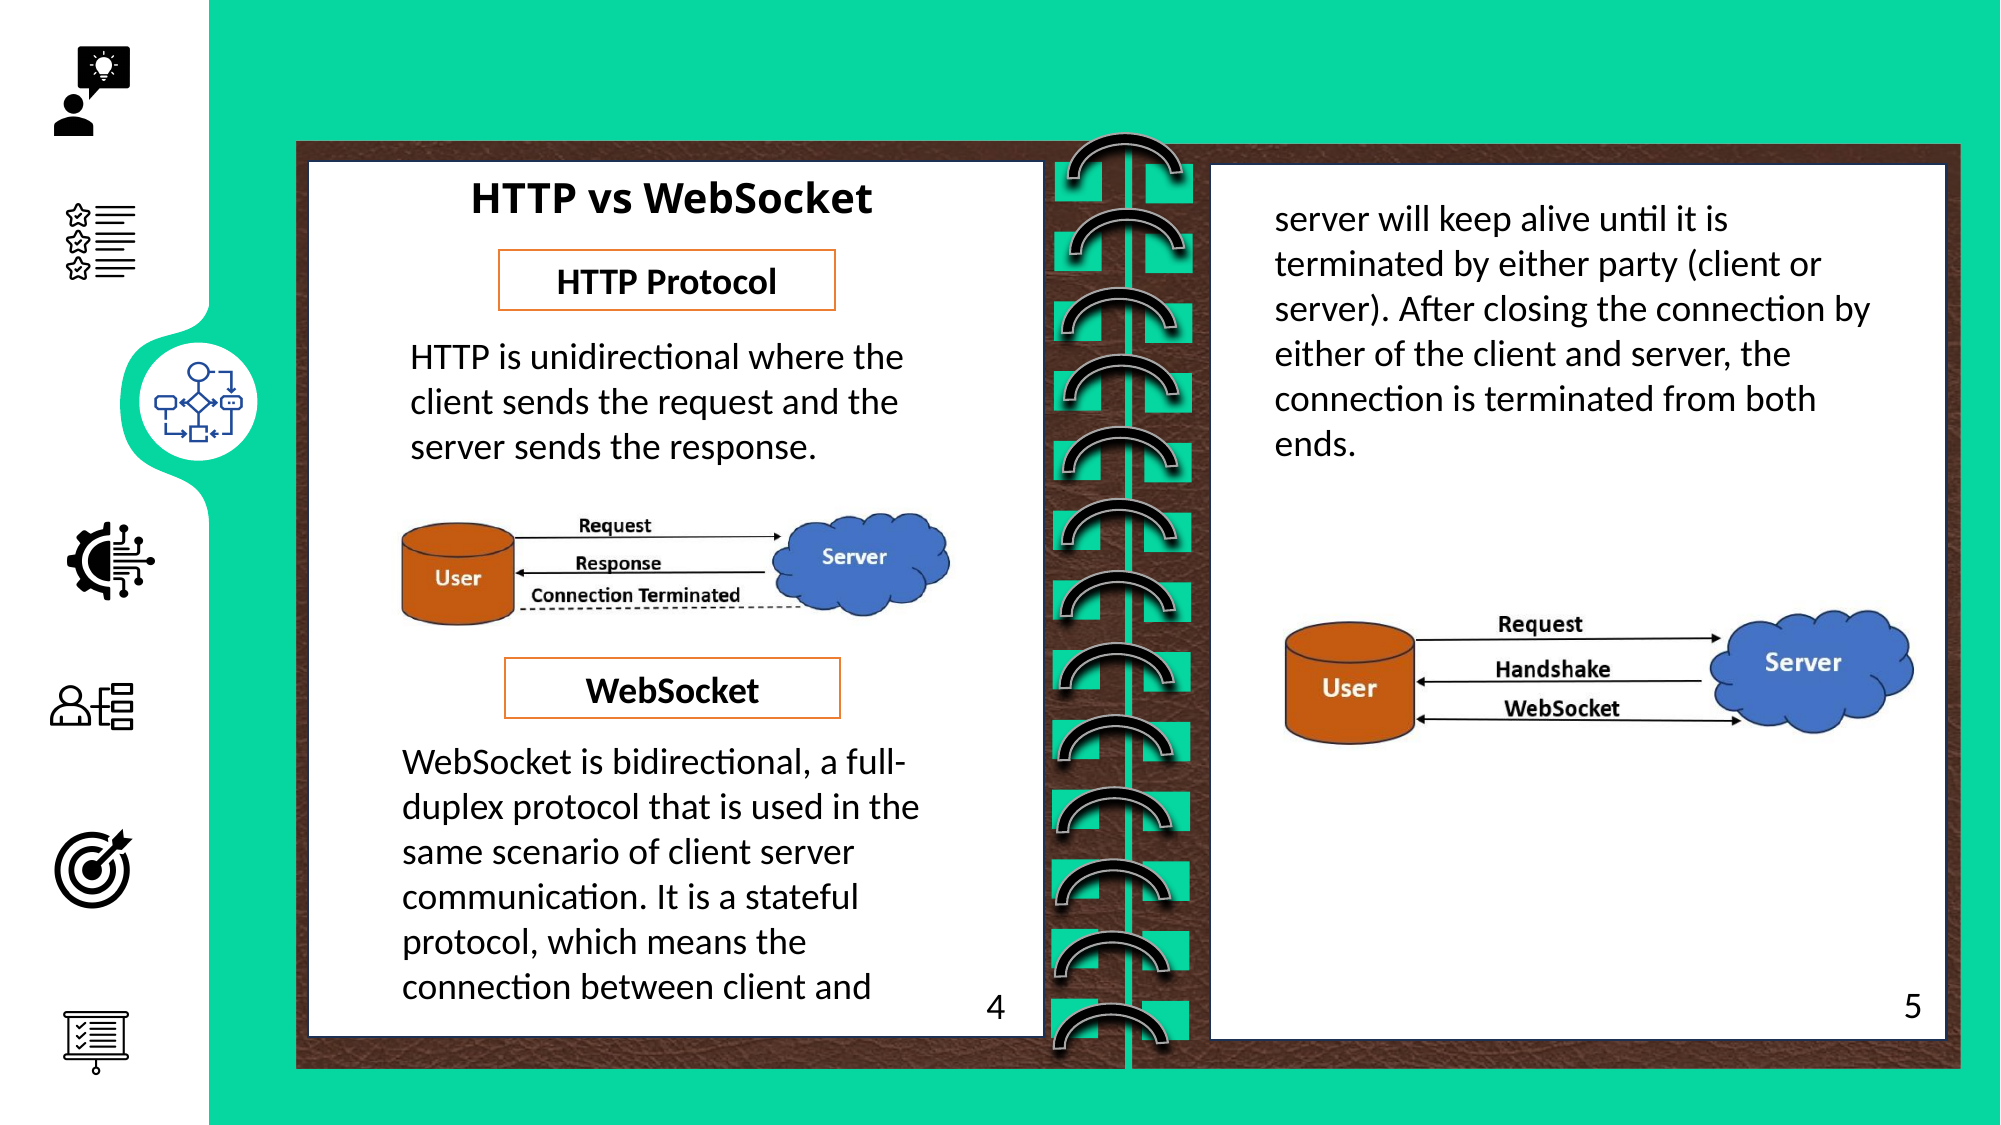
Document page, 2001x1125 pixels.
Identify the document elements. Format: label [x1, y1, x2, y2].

text_box [1125, 714, 1131, 730]
picture [39, 659, 144, 754]
text_box [1125, 786, 1131, 802]
text_box [1131, 143, 1961, 1069]
text_box [1125, 1003, 1131, 1019]
text_box [1125, 642, 1131, 657]
picture [62, 203, 139, 280]
text_box [1125, 570, 1131, 585]
text_box [1125, 859, 1131, 874]
picture [37, 36, 155, 147]
text_box [1125, 339, 1131, 552]
picture [62, 1009, 130, 1077]
text_box [139, 342, 258, 461]
picture [46, 820, 141, 917]
picture [1265, 596, 1917, 751]
text_box [1125, 287, 1131, 301]
text_box [1125, 931, 1131, 947]
picture [387, 476, 963, 635]
picture [48, 509, 155, 601]
text_box [295, 140, 1125, 1069]
text_box [1125, 207, 1131, 221]
text_box [1091, 132, 1164, 146]
text_box [0, 339, 295, 552]
